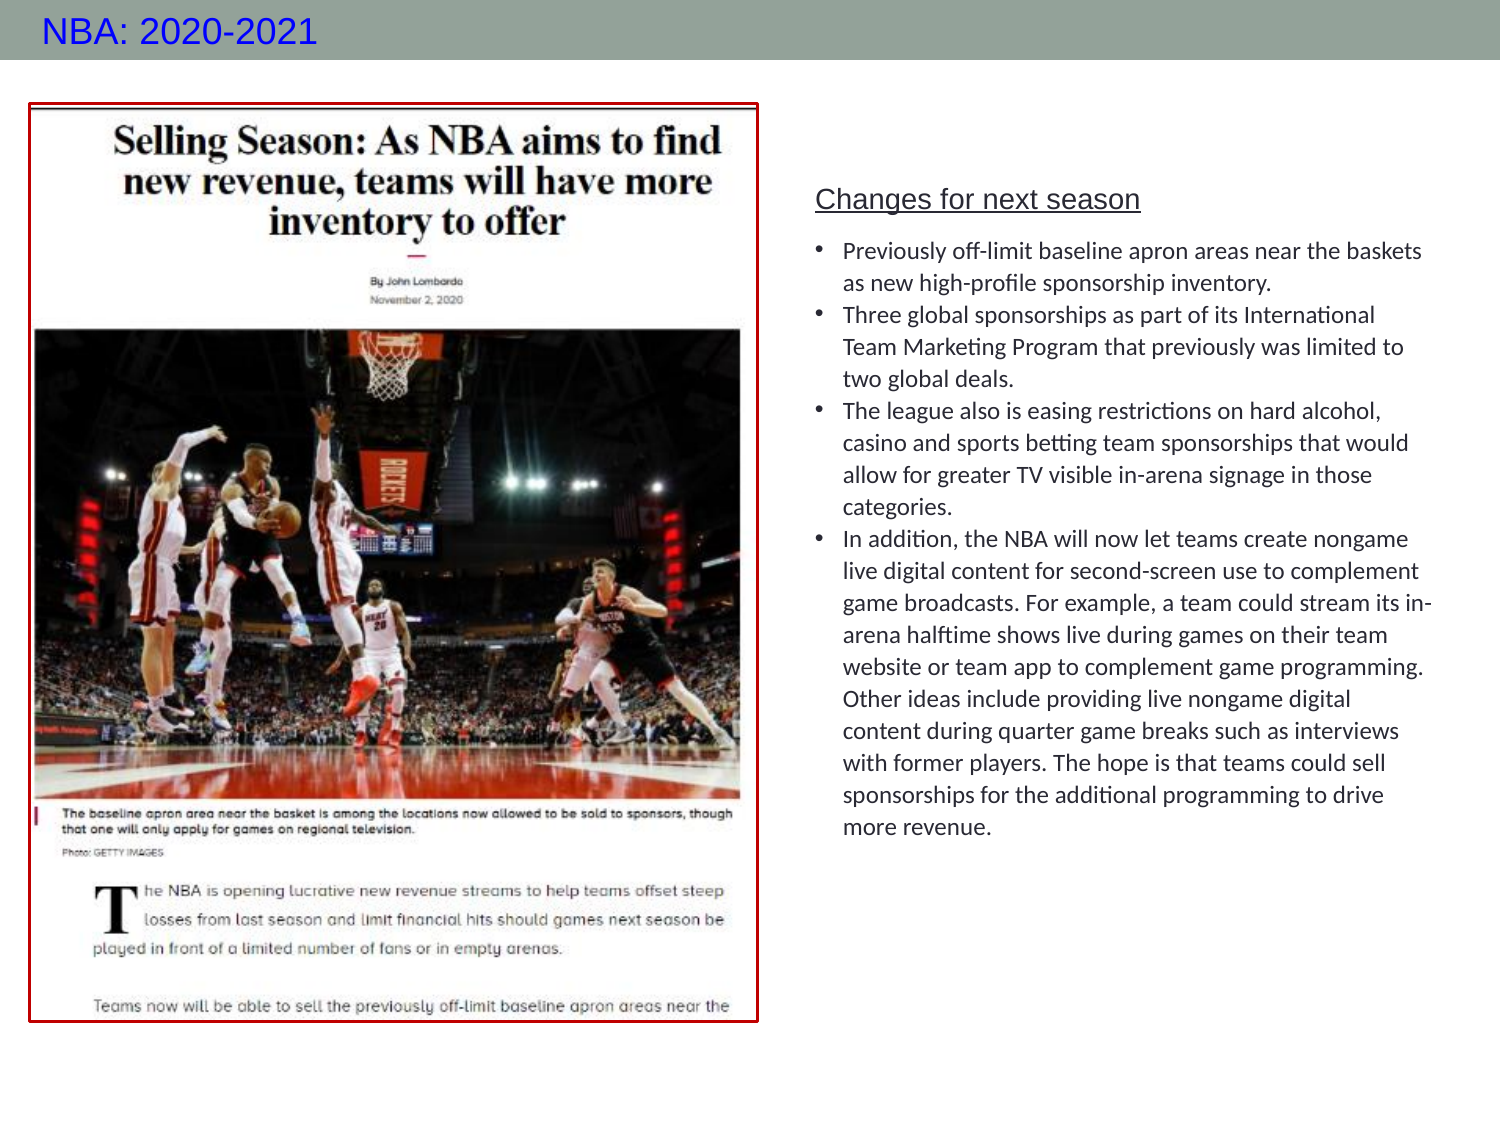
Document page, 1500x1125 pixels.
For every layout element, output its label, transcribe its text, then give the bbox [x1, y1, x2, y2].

text_box Changes for next season [800, 172, 1157, 223]
picture [30, 104, 757, 1020]
text_box Previously off-limit baseline apron areas near the baskets as new high-profile sponsorship inventory. Three global sponsorships as part of its International Team Marketing Program that previously was limited to two global deals. The league also is easing restrictions on hard alcohol, casino and sports betting team sponsorships that would allow for greater TV visible in-arena signage in those categories. In addition, the NBA will now let teams create nongame live digital content for second-screen use to complement game broadcasts. For example, a team could stream its in-arena halftime shows live during games on their team website or team app to complement game programming. Other ideas include providing live nongame digital content during quarter game breaks such as interviews with former players. The hope is that teams could sell sponsorships for the additional programming to drive more revenue. [764, 224, 1450, 848]
text_box NBA: 2020-2021 [26, 0, 334, 60]
